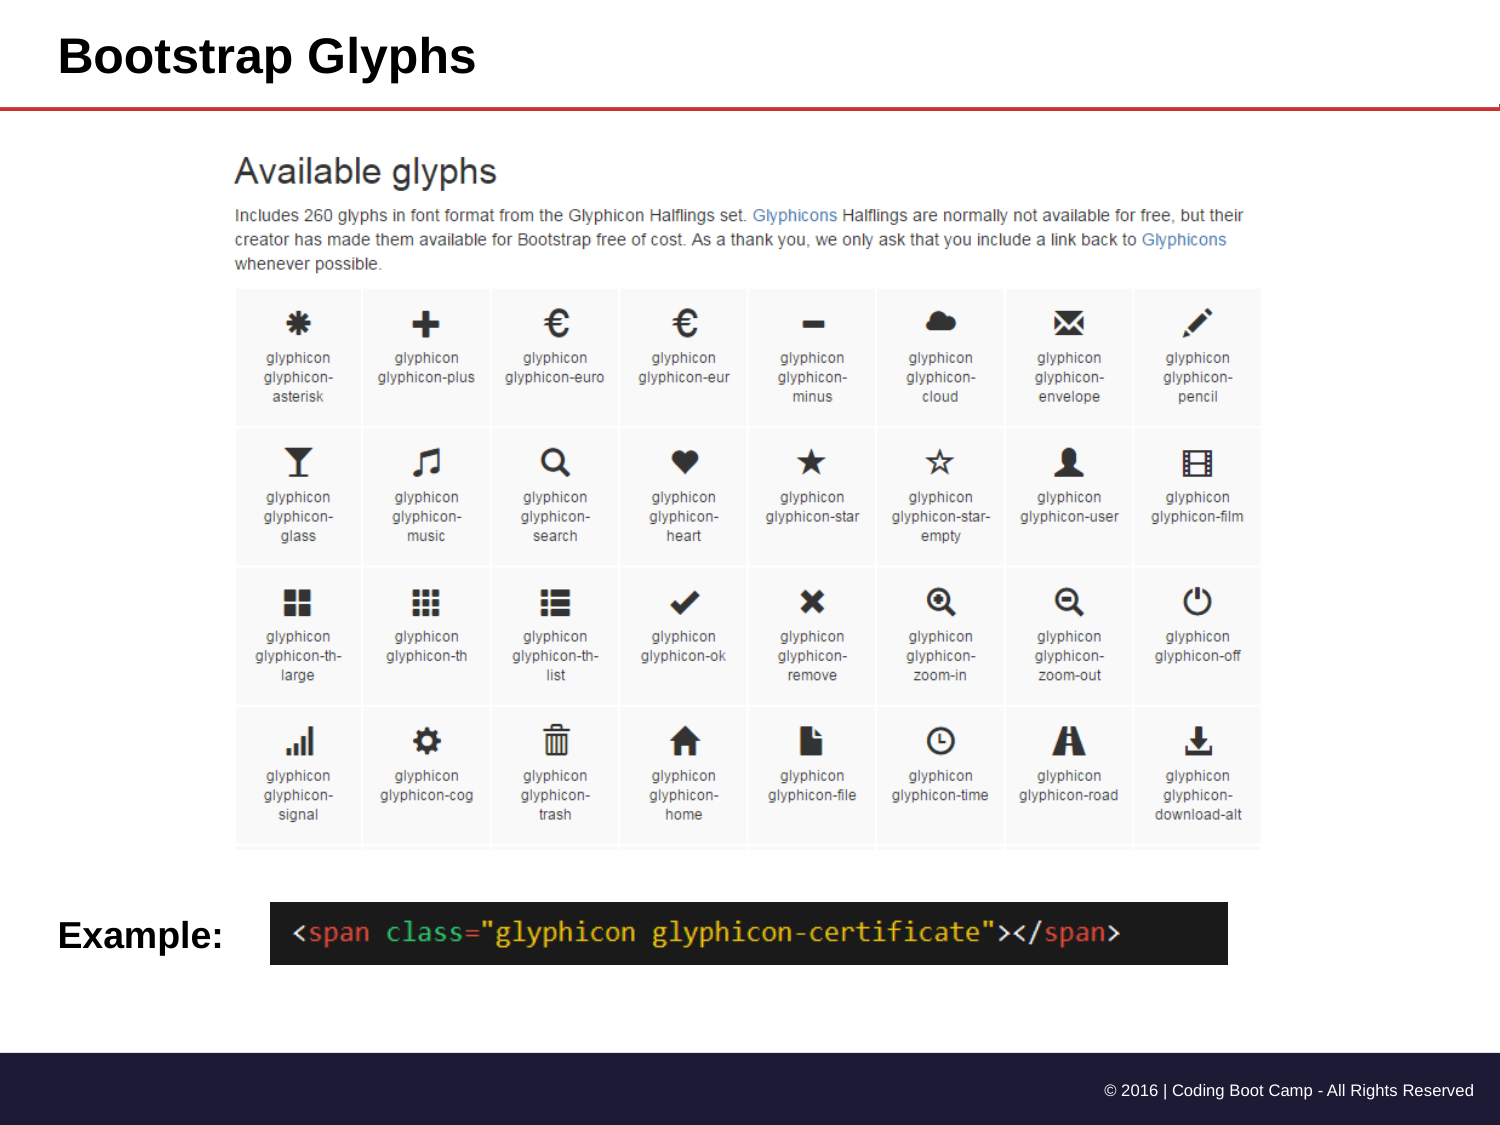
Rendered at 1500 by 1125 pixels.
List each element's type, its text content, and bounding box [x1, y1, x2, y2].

text_box Example: [50, 903, 266, 964]
text_box Bootstrap Glyphs [49, 16, 888, 91]
picture [218, 145, 1280, 851]
text_box [0, 0, 1499, 108]
picture [270, 901, 1228, 965]
